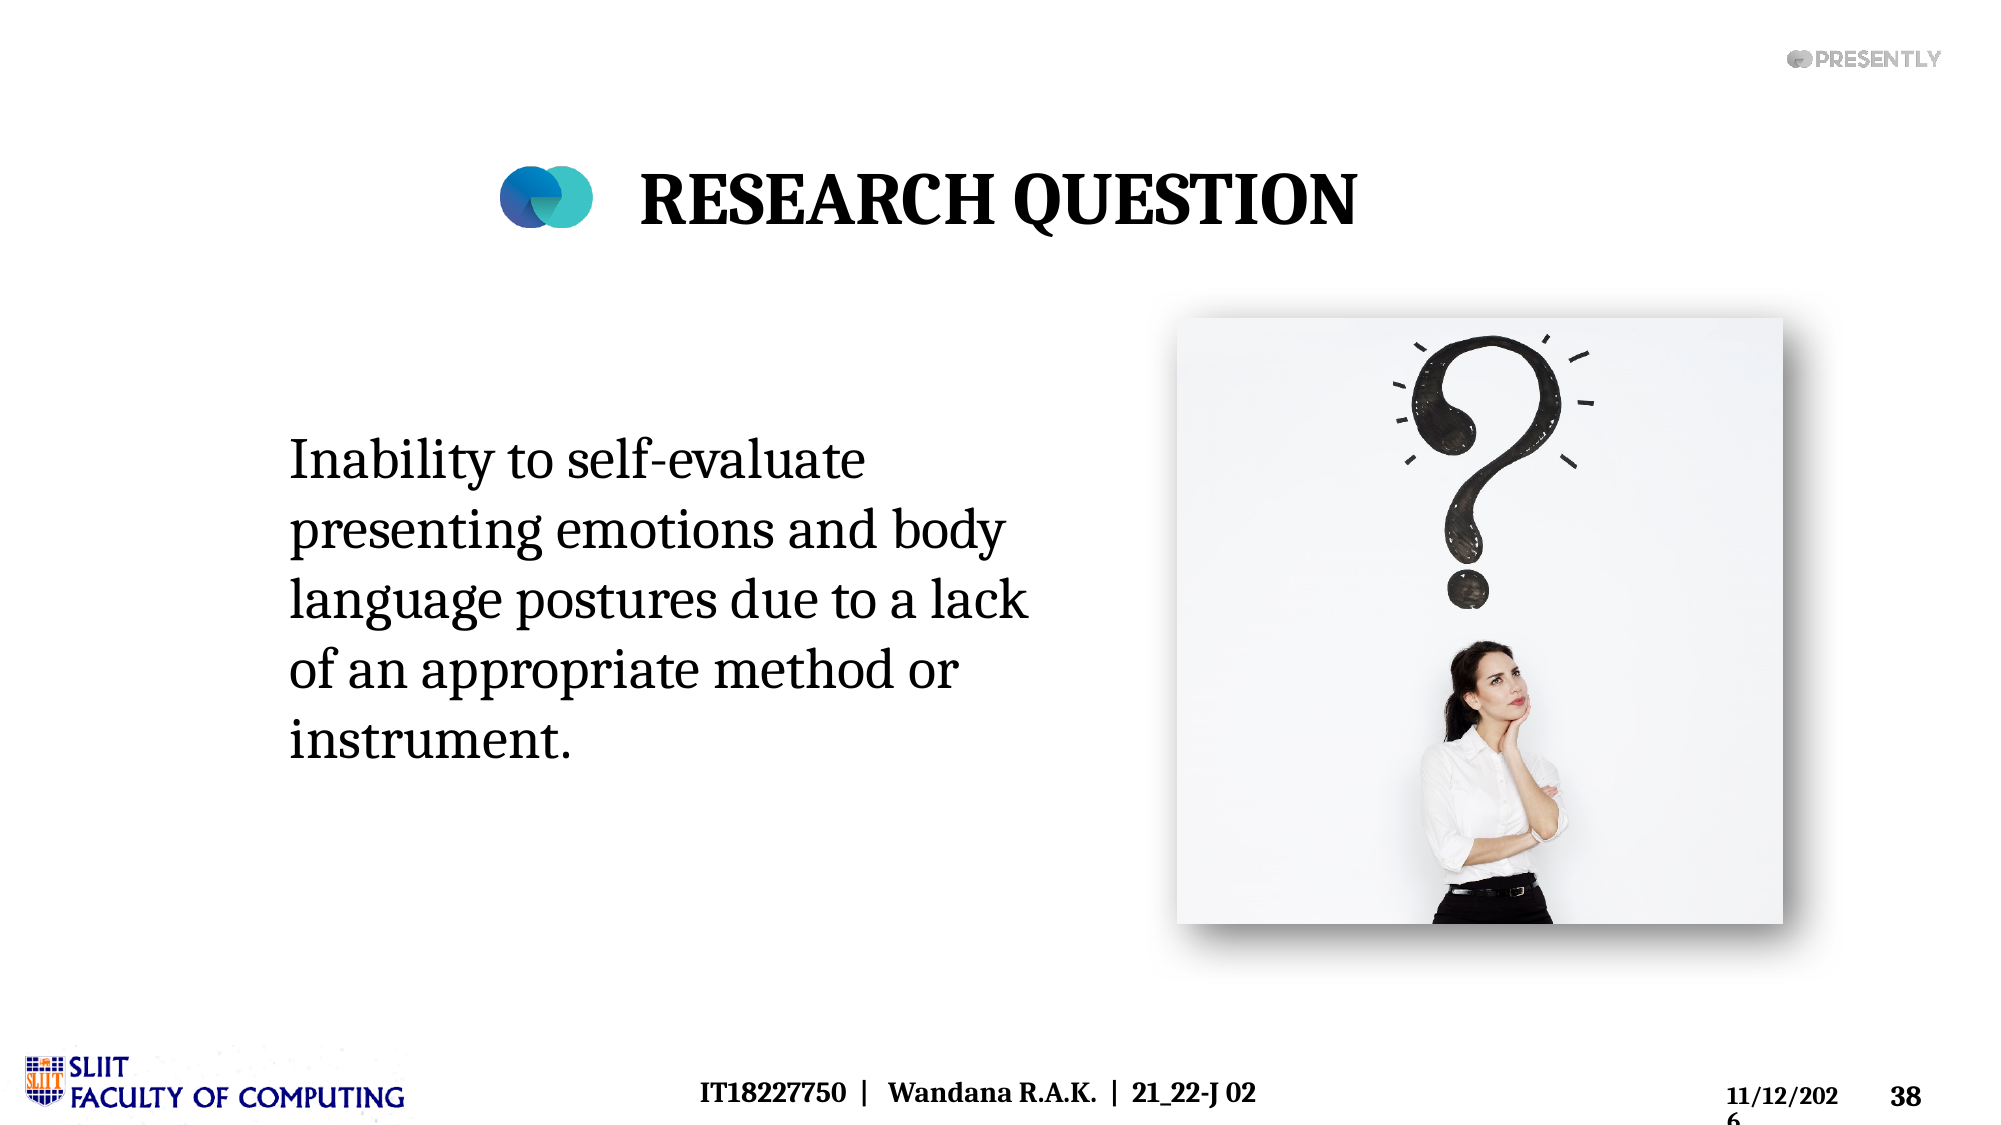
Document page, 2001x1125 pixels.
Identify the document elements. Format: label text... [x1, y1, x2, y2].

picture [424, 76, 667, 319]
text_box IT18227750 | Wandana R.A.K. | 21_22-J 02 [685, 1066, 1315, 1125]
text_box Inability to self-evaluate presenting emotions and body language postures due to a lack of an appropriate method or instrument. [274, 412, 1059, 778]
picture [0, 1045, 413, 1125]
text_box RESEARCH QUESTION [667, 142, 1376, 248]
picture [1742, 0, 1986, 180]
picture [1176, 317, 1783, 924]
